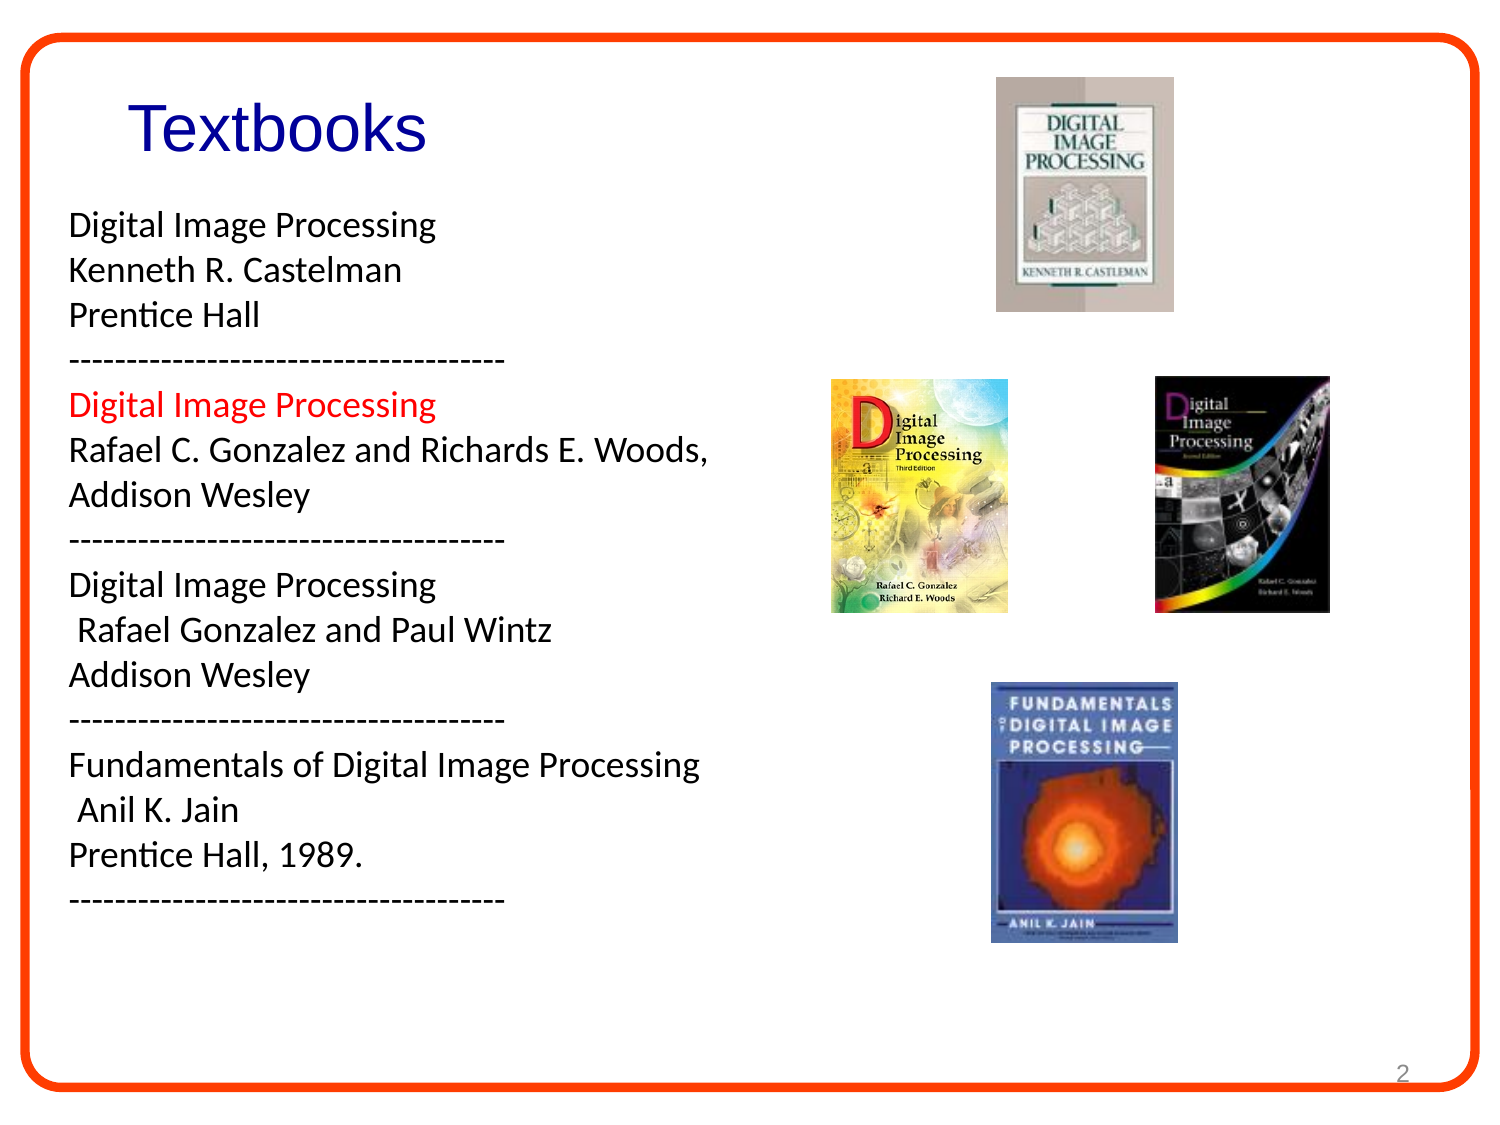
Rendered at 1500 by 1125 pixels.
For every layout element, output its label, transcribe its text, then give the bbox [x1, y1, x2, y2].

picture [830, 379, 1008, 613]
text_box Textbooks [112, 77, 444, 172]
picture [996, 77, 1174, 312]
picture [991, 682, 1179, 943]
picture [1155, 376, 1330, 613]
slide_number 2 [1074, 1042, 1425, 1103]
text_box Digital Image Processing Kenneth R. Castelman Prentice Hall -------------------------------------- Digital Image Processing Rafael C. Gonzalez and Richards E. Woods, Addison Wesley -------------------------------------- Digital Image Processing Rafael Gonzalez and Paul Wintz Addison Wesley -------------------------------------- Fundamentals of Digital Image Processing Anil K. Jain Prentice Hall, 1989. -------------------------------------- [53, 192, 990, 1039]
